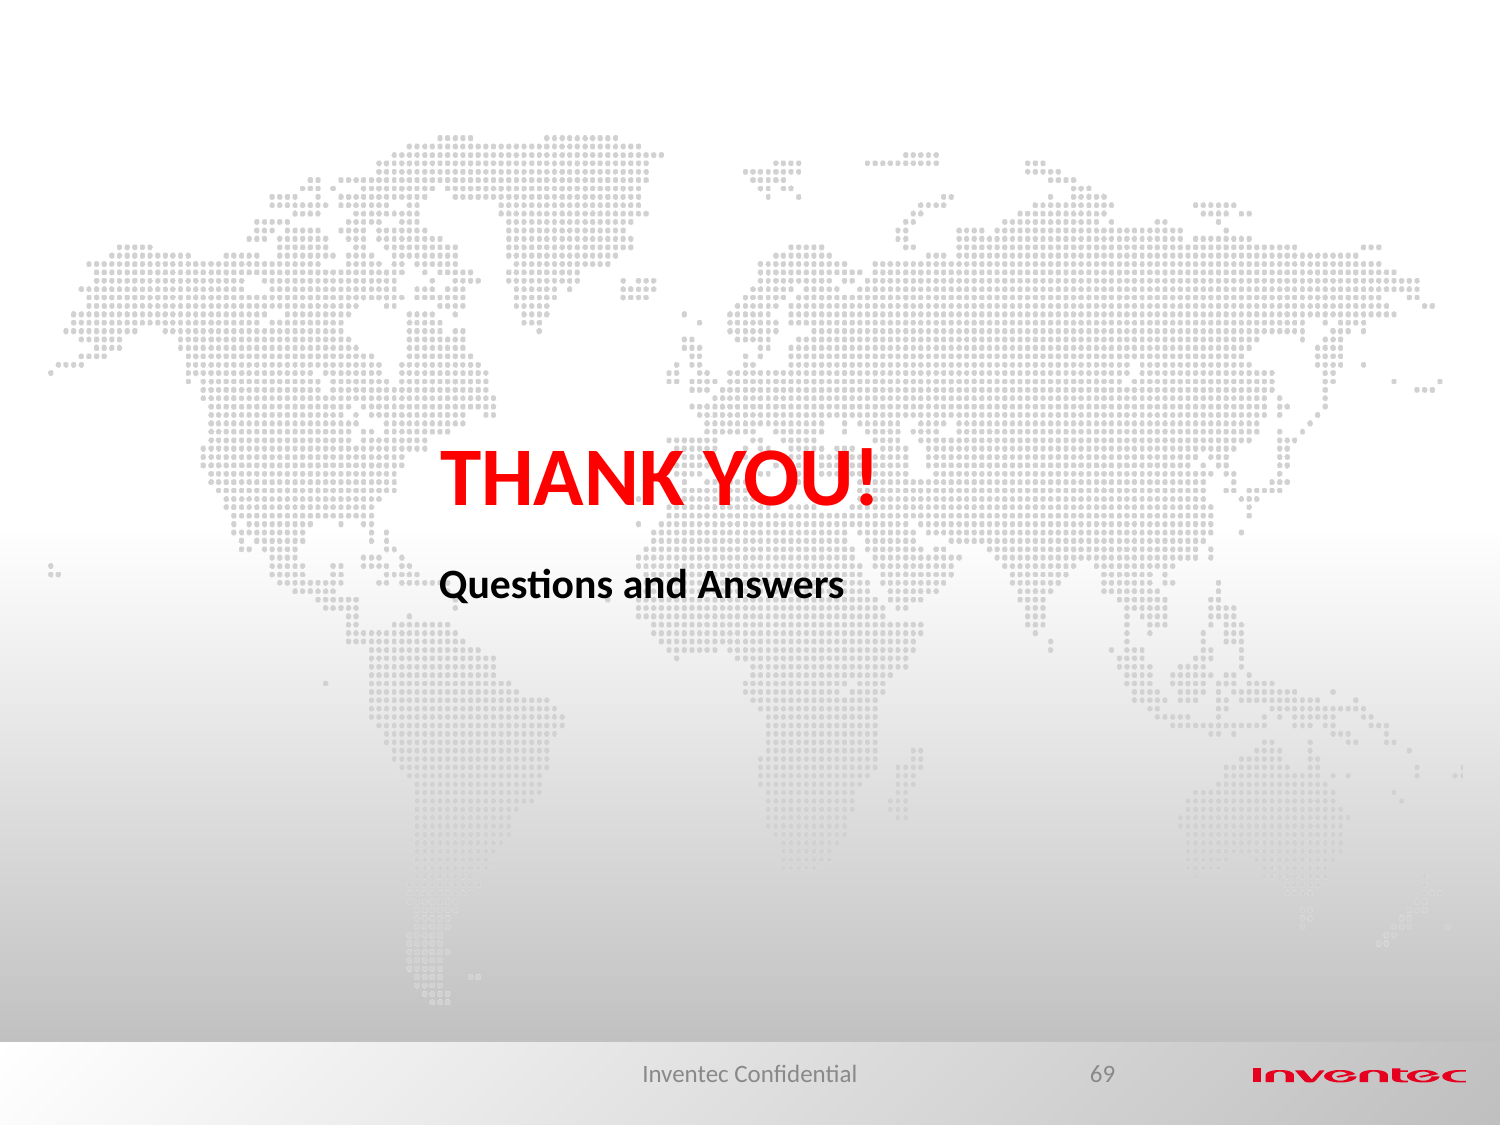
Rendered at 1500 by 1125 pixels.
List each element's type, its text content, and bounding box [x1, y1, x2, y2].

footer Inventec Confidential [512, 1042, 988, 1103]
title Thank YOU! [424, 414, 943, 533]
slide_number 69 [1074, 1042, 1425, 1103]
list Questions and Answers [423, 539, 941, 615]
